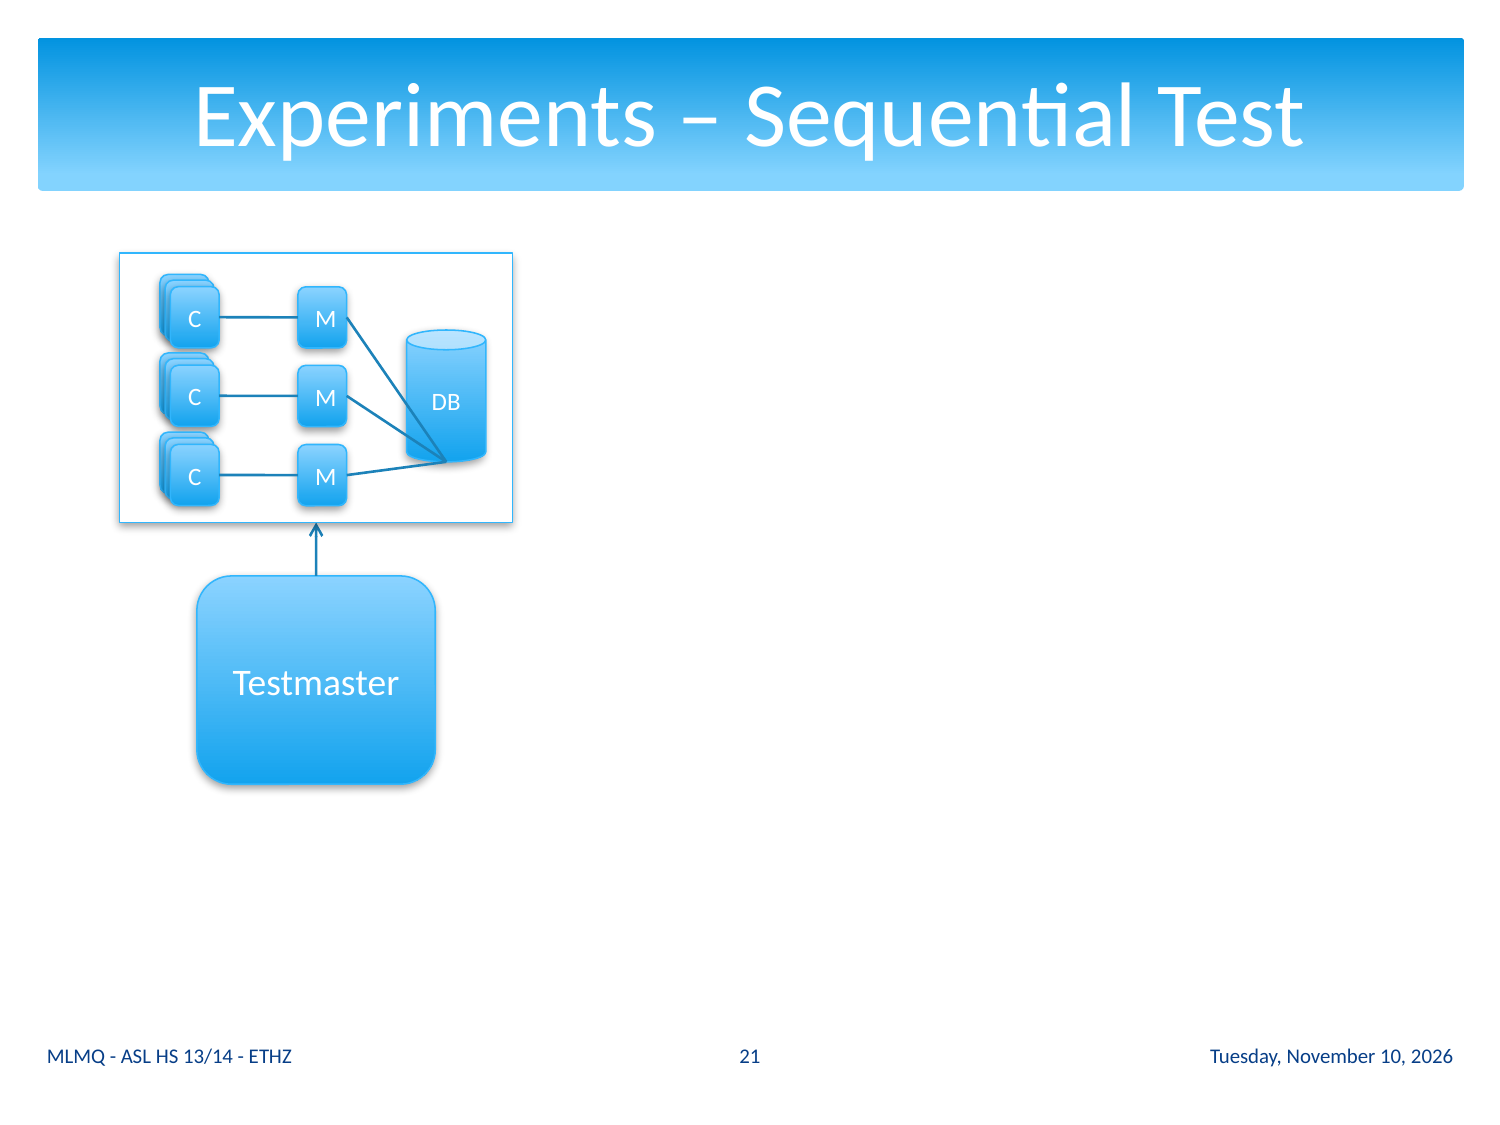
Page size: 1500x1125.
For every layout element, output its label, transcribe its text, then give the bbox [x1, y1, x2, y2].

footer MLMQ - ASL HS 13/14 - ETHZ [31, 1025, 653, 1086]
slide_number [847, 1025, 1469, 1086]
title Experiments – Sequential Test [75, 6, 1425, 213]
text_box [119, 252, 513, 523]
text_box Testmaster [196, 575, 437, 786]
slide_number 21 [654, 1025, 846, 1086]
